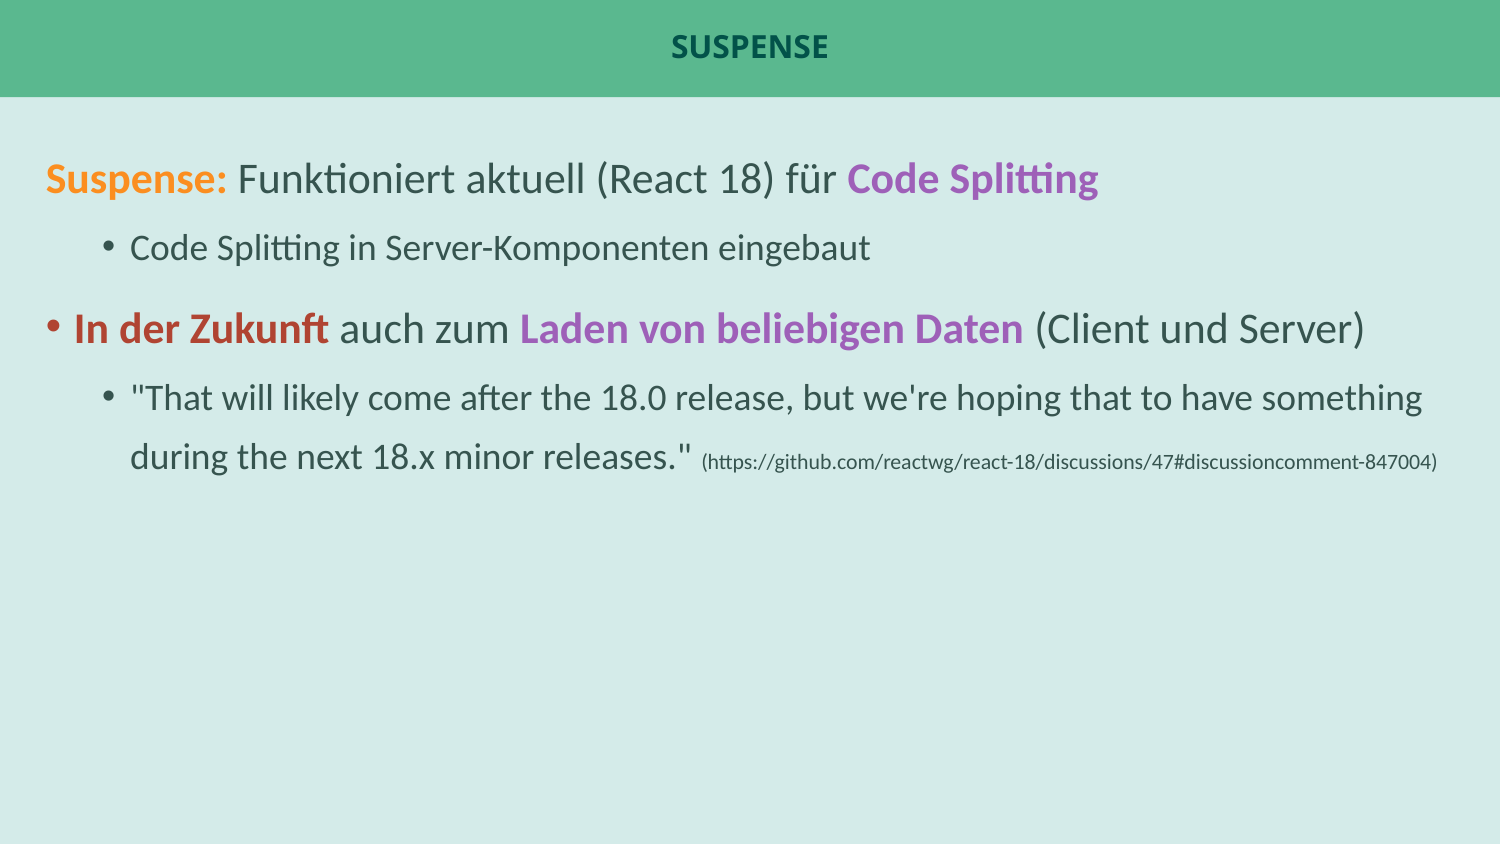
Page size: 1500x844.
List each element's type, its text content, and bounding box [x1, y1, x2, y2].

list Suspense: Funktioniert aktuell (React 18) für Code Splitting Code Splitting in Server-Komponenten eingebaut In der Zukunft auch zum Laden von beliebigen Daten (Client und Server) "That will likely come after the 18.0 release, but we're hoping that to have something during the next 18.x minor releases." (https://github.com/reactwg/react-18/discussions/47#discussioncomment-847004) [30, 126, 1470, 782]
title Suspense [0, 0, 1500, 98]
